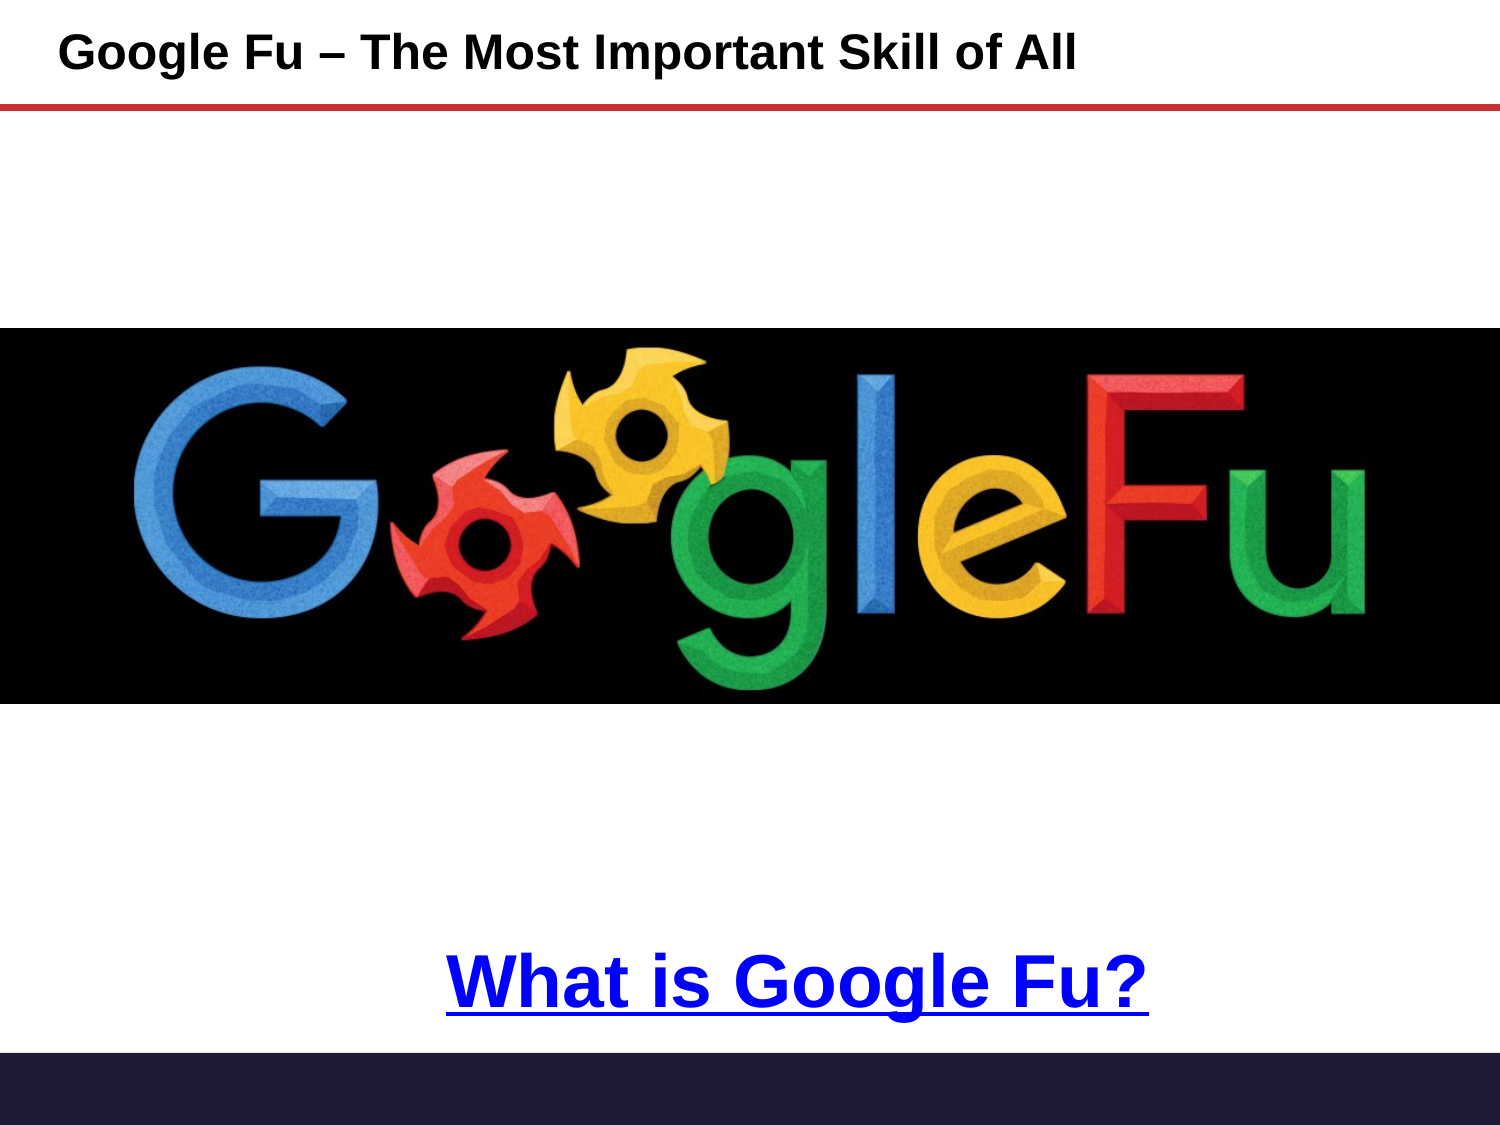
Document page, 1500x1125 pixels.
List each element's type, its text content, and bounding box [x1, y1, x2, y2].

text_box What is Google Fu? [438, 924, 1158, 1030]
title Google Fu – The Most Important Skill of All [49, 0, 1189, 108]
picture [0, 328, 1500, 704]
